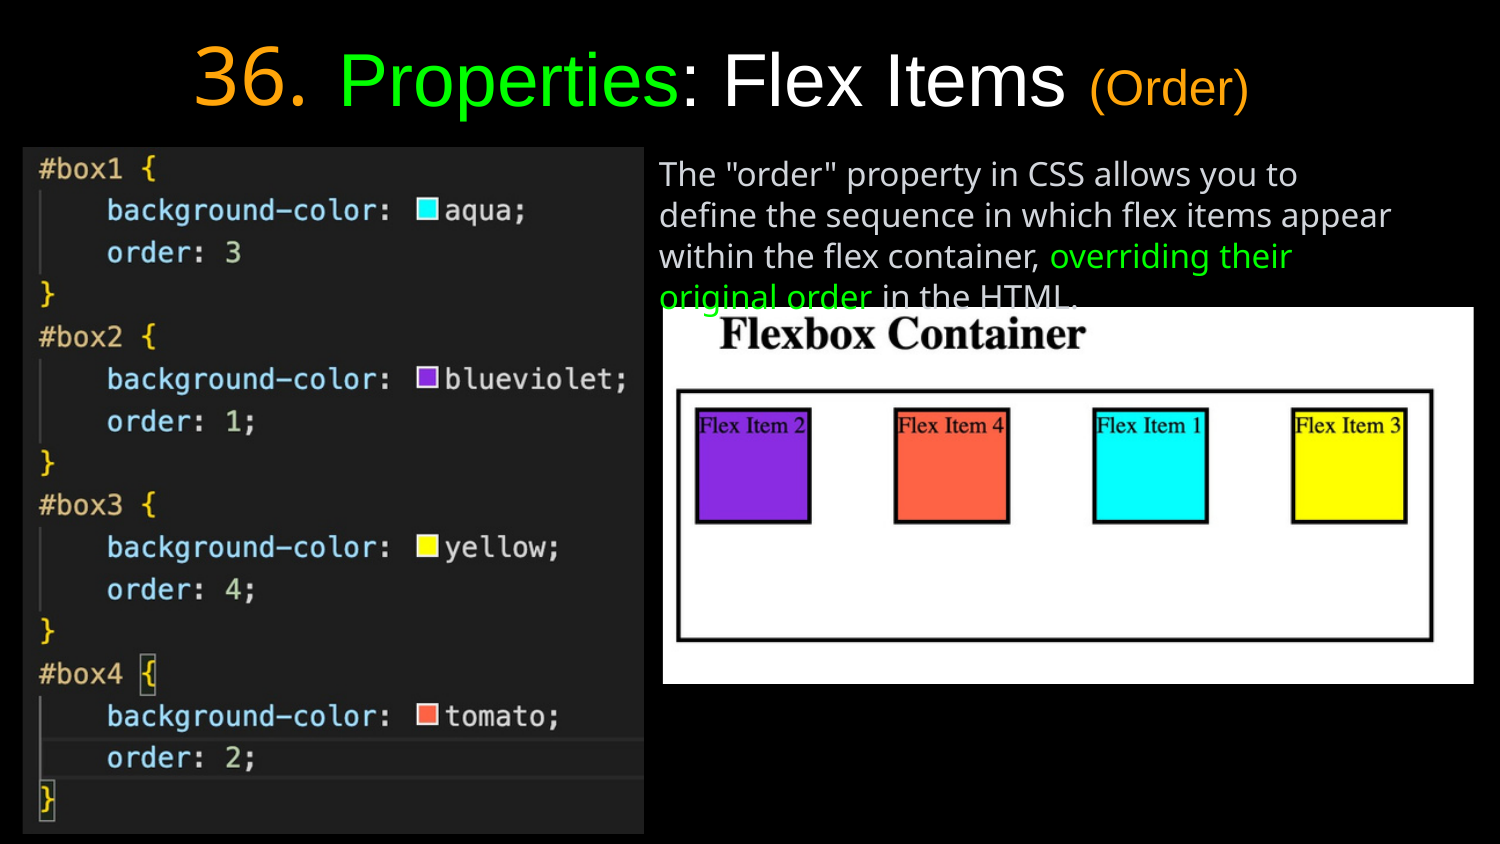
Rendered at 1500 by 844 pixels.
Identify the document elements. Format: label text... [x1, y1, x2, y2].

text_box (Order) [1088, 45, 1254, 116]
text_box [22, 147, 644, 834]
text_box The "order" property in CSS allows you to define the sequence in which flex items appear within the flex container, overriding their original order in the HTML. [659, 151, 1402, 317]
text_box [662, 307, 1474, 685]
text_box 36. [193, 7, 317, 122]
text_box Properties: Flex Items [338, 16, 1104, 122]
